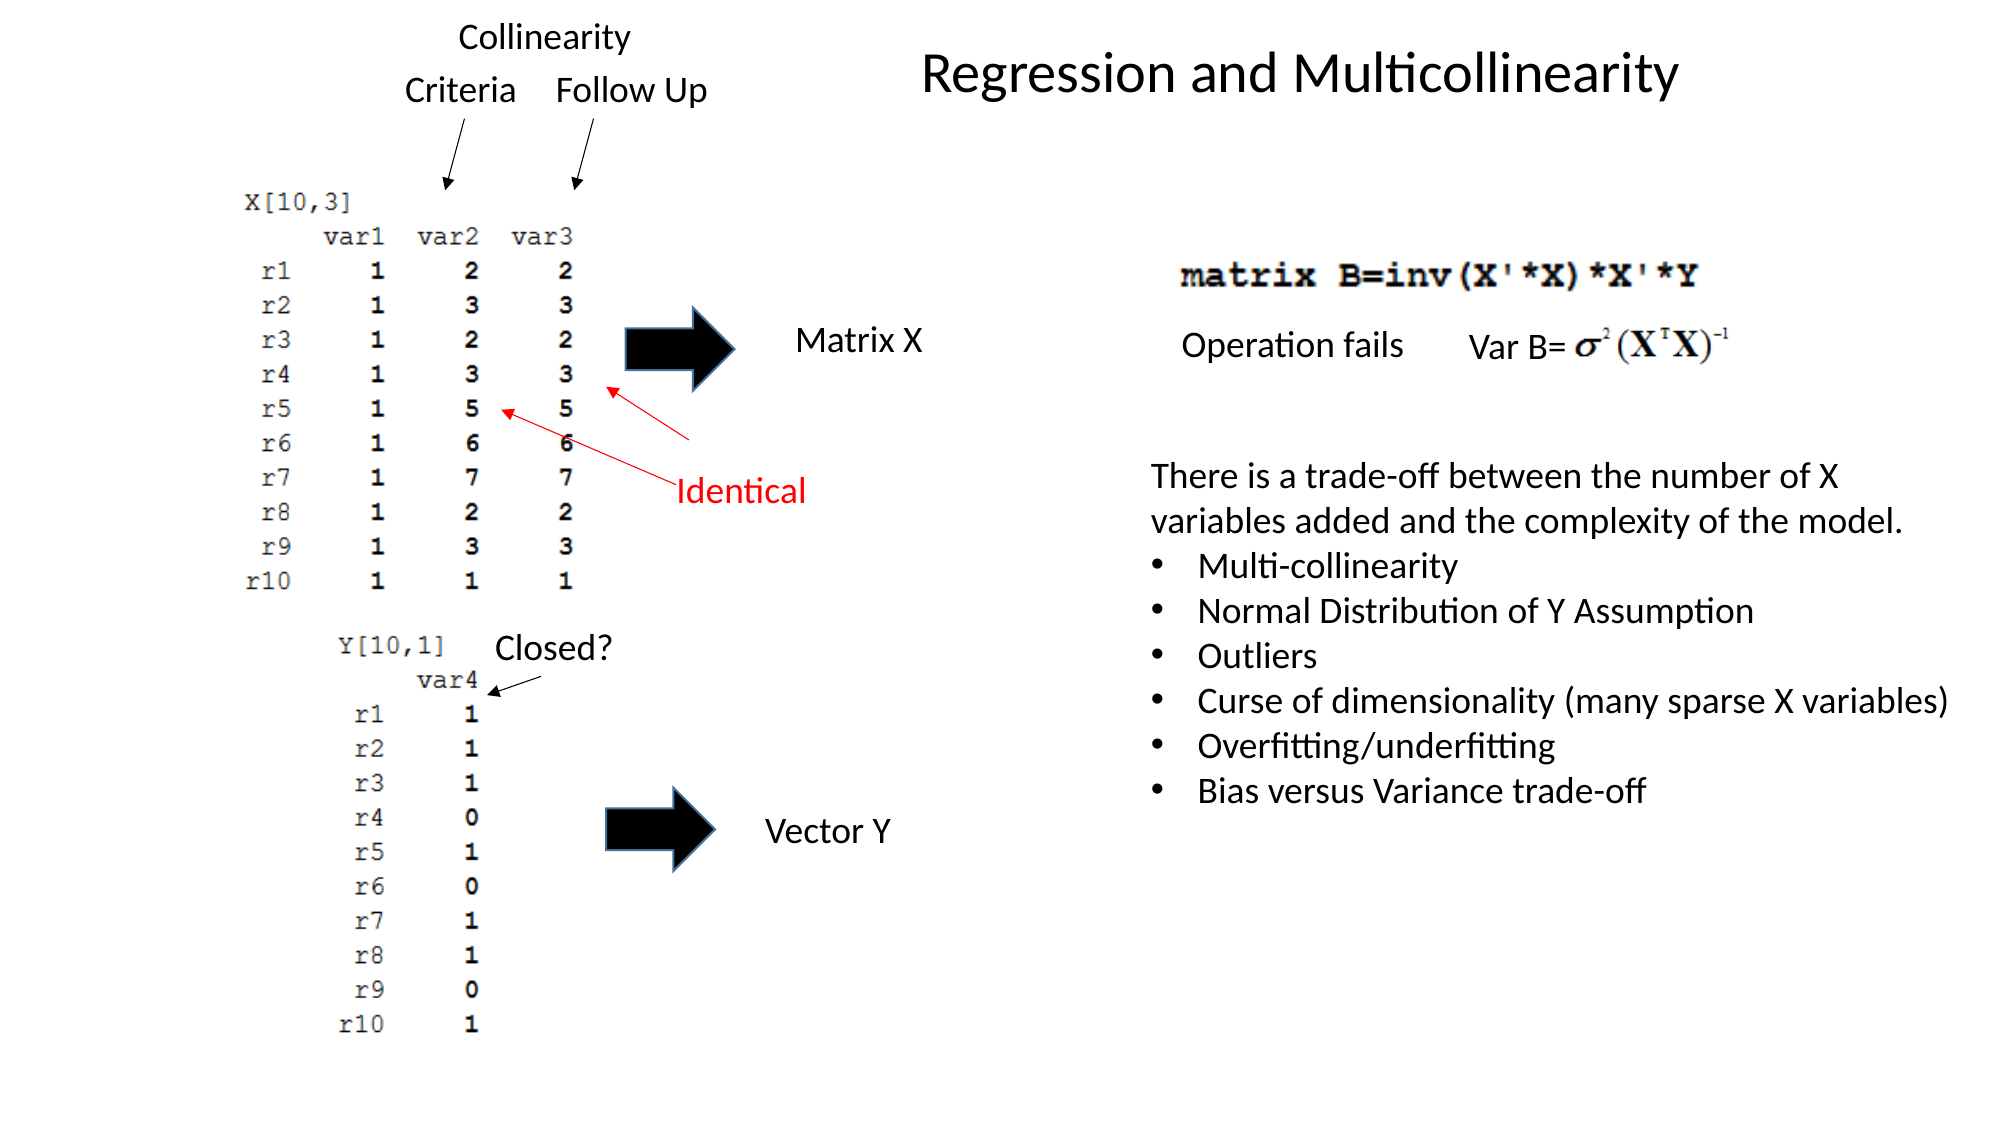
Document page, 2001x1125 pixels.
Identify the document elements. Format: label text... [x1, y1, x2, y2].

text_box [574, 118, 594, 191]
picture [1162, 242, 1733, 303]
text_box Criteria [390, 57, 541, 118]
text_box Regression and Multicollinearity [840, 26, 1761, 112]
picture [1559, 312, 1761, 398]
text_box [445, 118, 465, 191]
text_box [605, 785, 717, 874]
text_box There is a trade-off between the number of X variables added and the complexity of the model. Multi-collinearity Normal Distribution of Y Assumption Outliers Curse of dimensionality (many sparse X variables) Overfitting/underfitting Bias versus Variance trade-off [1136, 443, 1983, 819]
text_box [624, 305, 737, 394]
text_box Matrix X [780, 307, 1108, 368]
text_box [487, 676, 542, 696]
text_box Identical [661, 458, 898, 519]
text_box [606, 386, 689, 440]
text_box Follow Up [541, 65, 735, 118]
text_box Collinearity [443, 4, 808, 65]
picture [242, 157, 607, 1056]
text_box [501, 409, 677, 485]
text_box Closed? [510, 615, 690, 676]
text_box Vector Y [750, 798, 1078, 859]
text_box Operation fails [1166, 312, 1531, 373]
text_box Var B= [1454, 314, 1559, 375]
